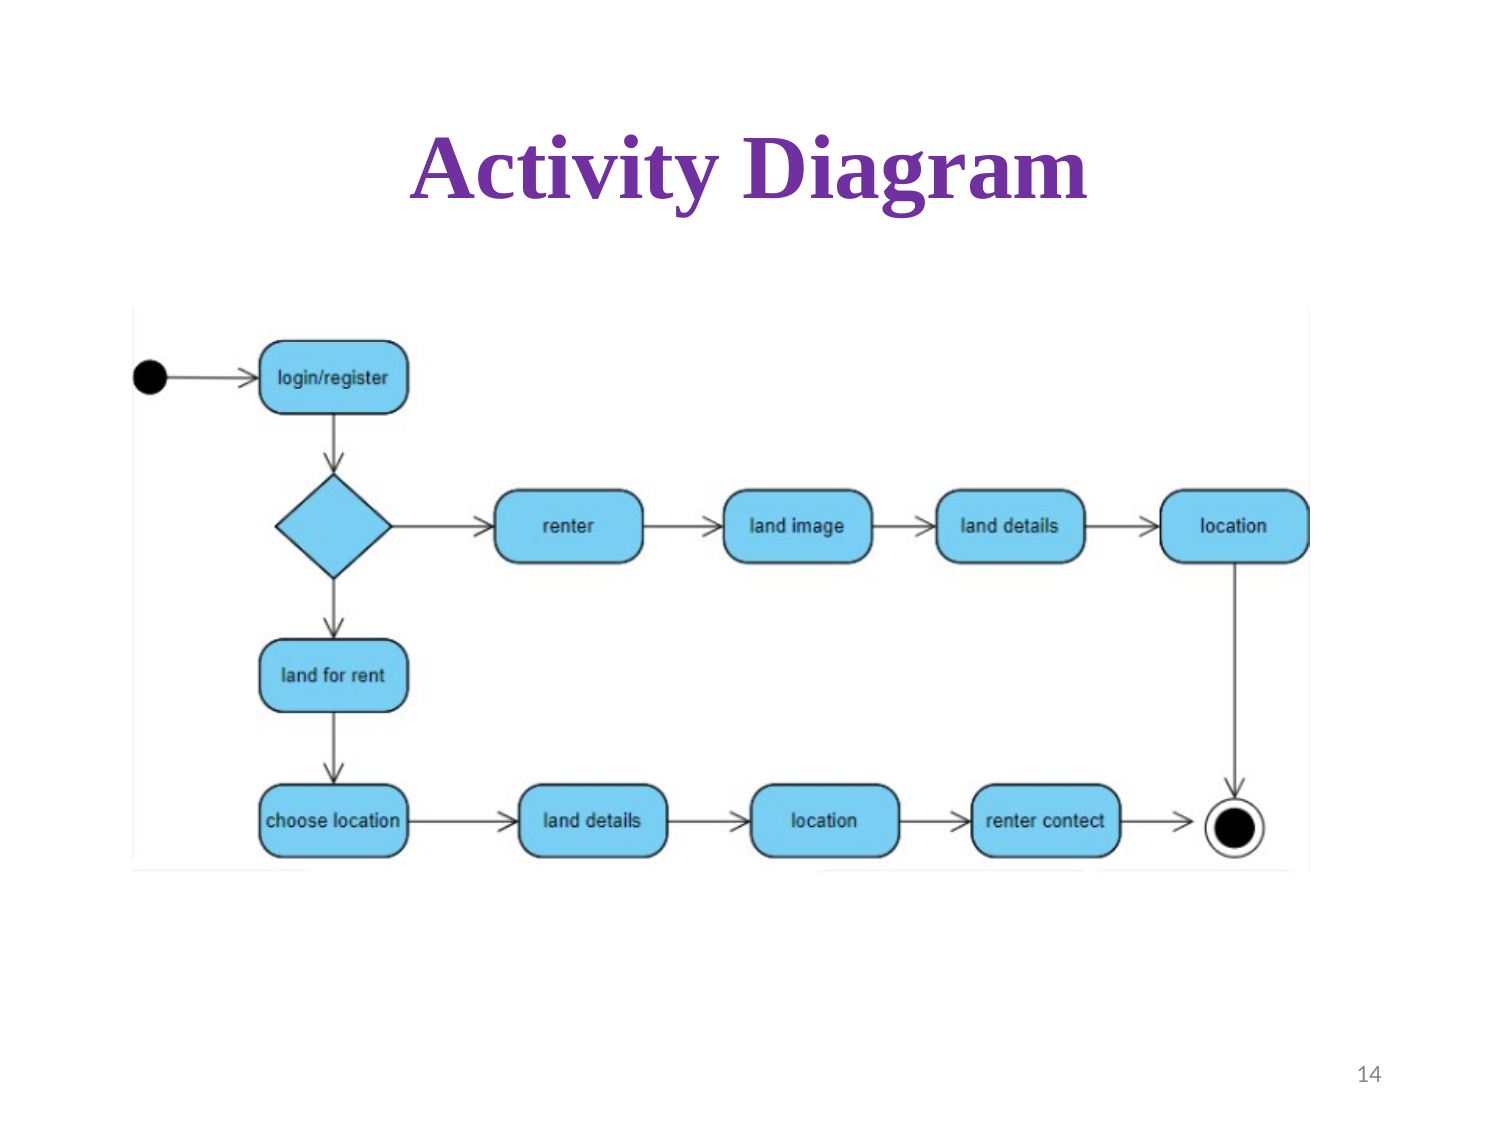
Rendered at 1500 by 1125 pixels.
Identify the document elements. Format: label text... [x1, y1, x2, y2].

picture [131, 306, 1310, 873]
slide_number 14 [1059, 1042, 1397, 1103]
title Activity Diagram [103, 59, 1397, 278]
